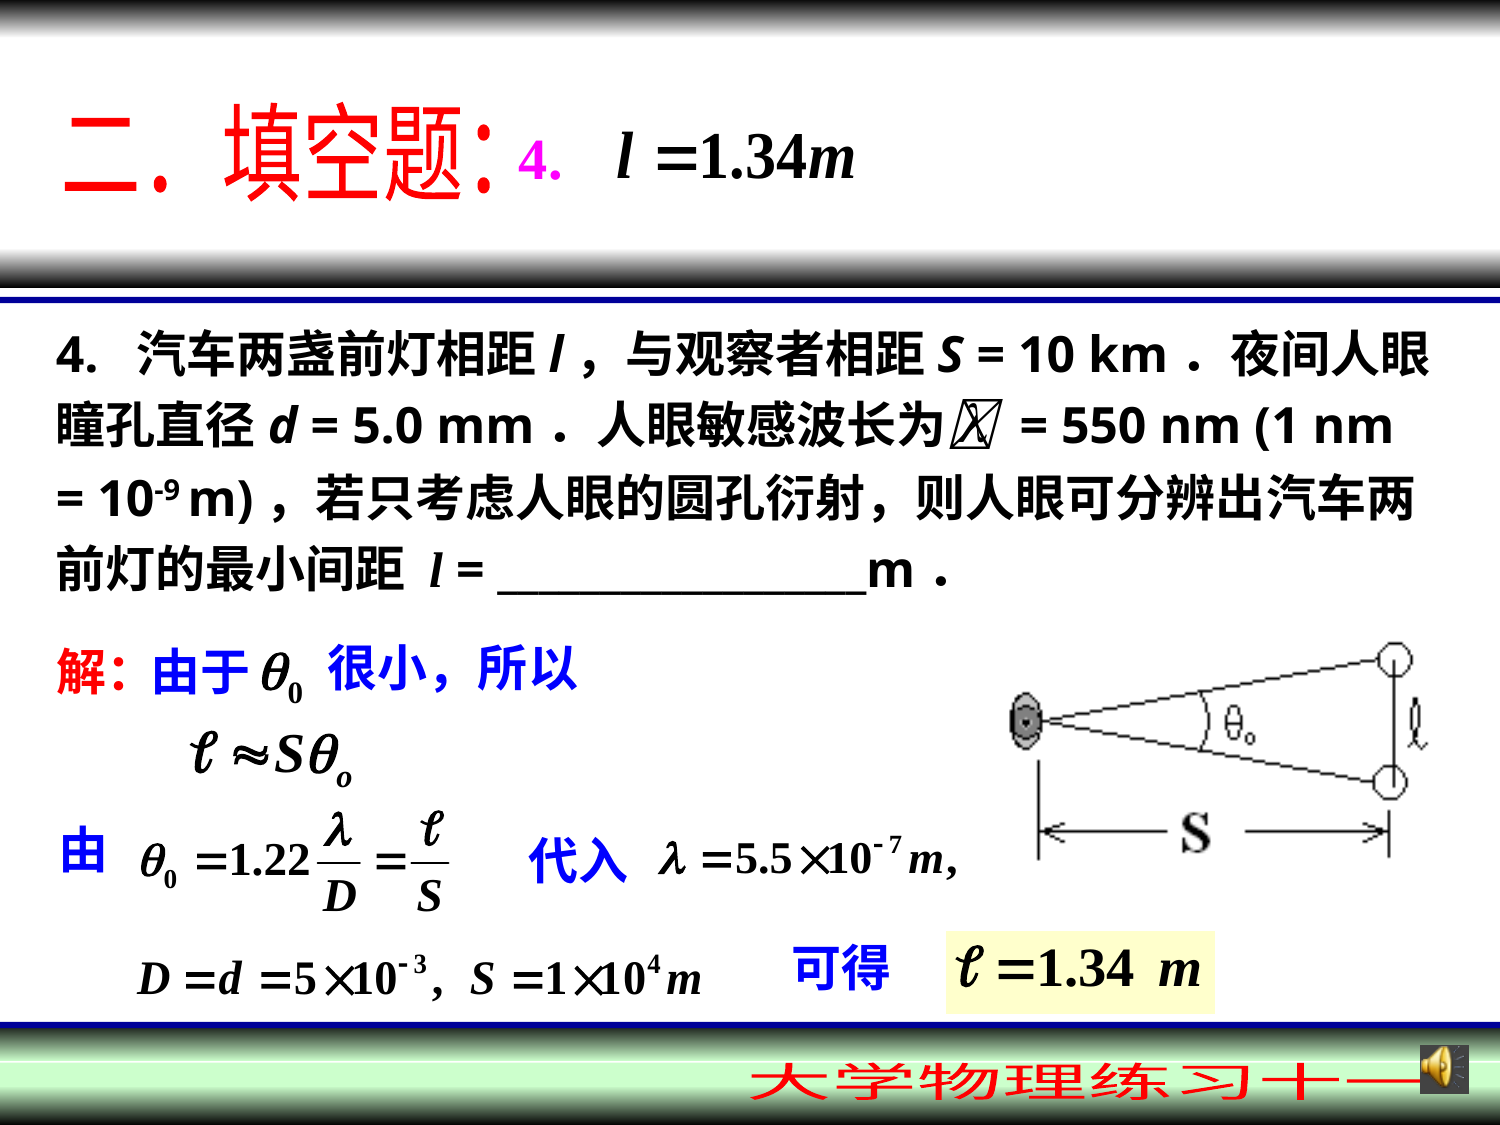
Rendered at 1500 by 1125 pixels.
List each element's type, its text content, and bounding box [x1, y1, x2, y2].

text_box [133, 796, 457, 923]
picture [1419, 1044, 1470, 1095]
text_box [950, 390, 999, 457]
text_box 4. 汽车两盏前灯相距l，与观察者相距S = 10 km．夜间人眼瞳孔直径d = 5.0 mm．人眼敏感波长为 = 550 nm (1 nm = 10-9 m)，若只考虑人眼的圆孔衍射，则人眼可分辨出汽车两前灯的最小间距 l = __________________m． [41, 567, 1447, 606]
text_box 由 [43, 810, 124, 886]
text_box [945, 930, 1216, 1015]
text_box 解： [41, 633, 130, 708]
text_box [651, 823, 979, 897]
text_box 代入 [514, 822, 644, 898]
text_box 4. 汽车两盏前灯相距l，与观察者相距S = 10 km．夜间人眼瞳孔直径d = 5.0 mm．人眼敏感波长为 = 550 nm (1 nm = 10-9 m)，若只考虑人眼的圆孔衍射，则人眼可分辨出汽车两前灯的最小间距 l = __________________m． [41, 302, 1447, 466]
text_box 4. 汽车两盏前灯相距l，与观察者相距S = 10 km．夜间人眼瞳孔直径d = 5.0 mm．人眼敏感波长为 = 550 nm (1 nm = 10-9 m)，若只考虑人眼的圆孔衍射，则人眼可分辨出汽车两前灯的最小间距 l = __________________m． [41, 467, 1447, 566]
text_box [180, 725, 363, 795]
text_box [127, 942, 711, 1019]
text_box 可得 [776, 928, 918, 1004]
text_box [503, 116, 873, 207]
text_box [135, 628, 594, 717]
picture [997, 633, 1436, 891]
